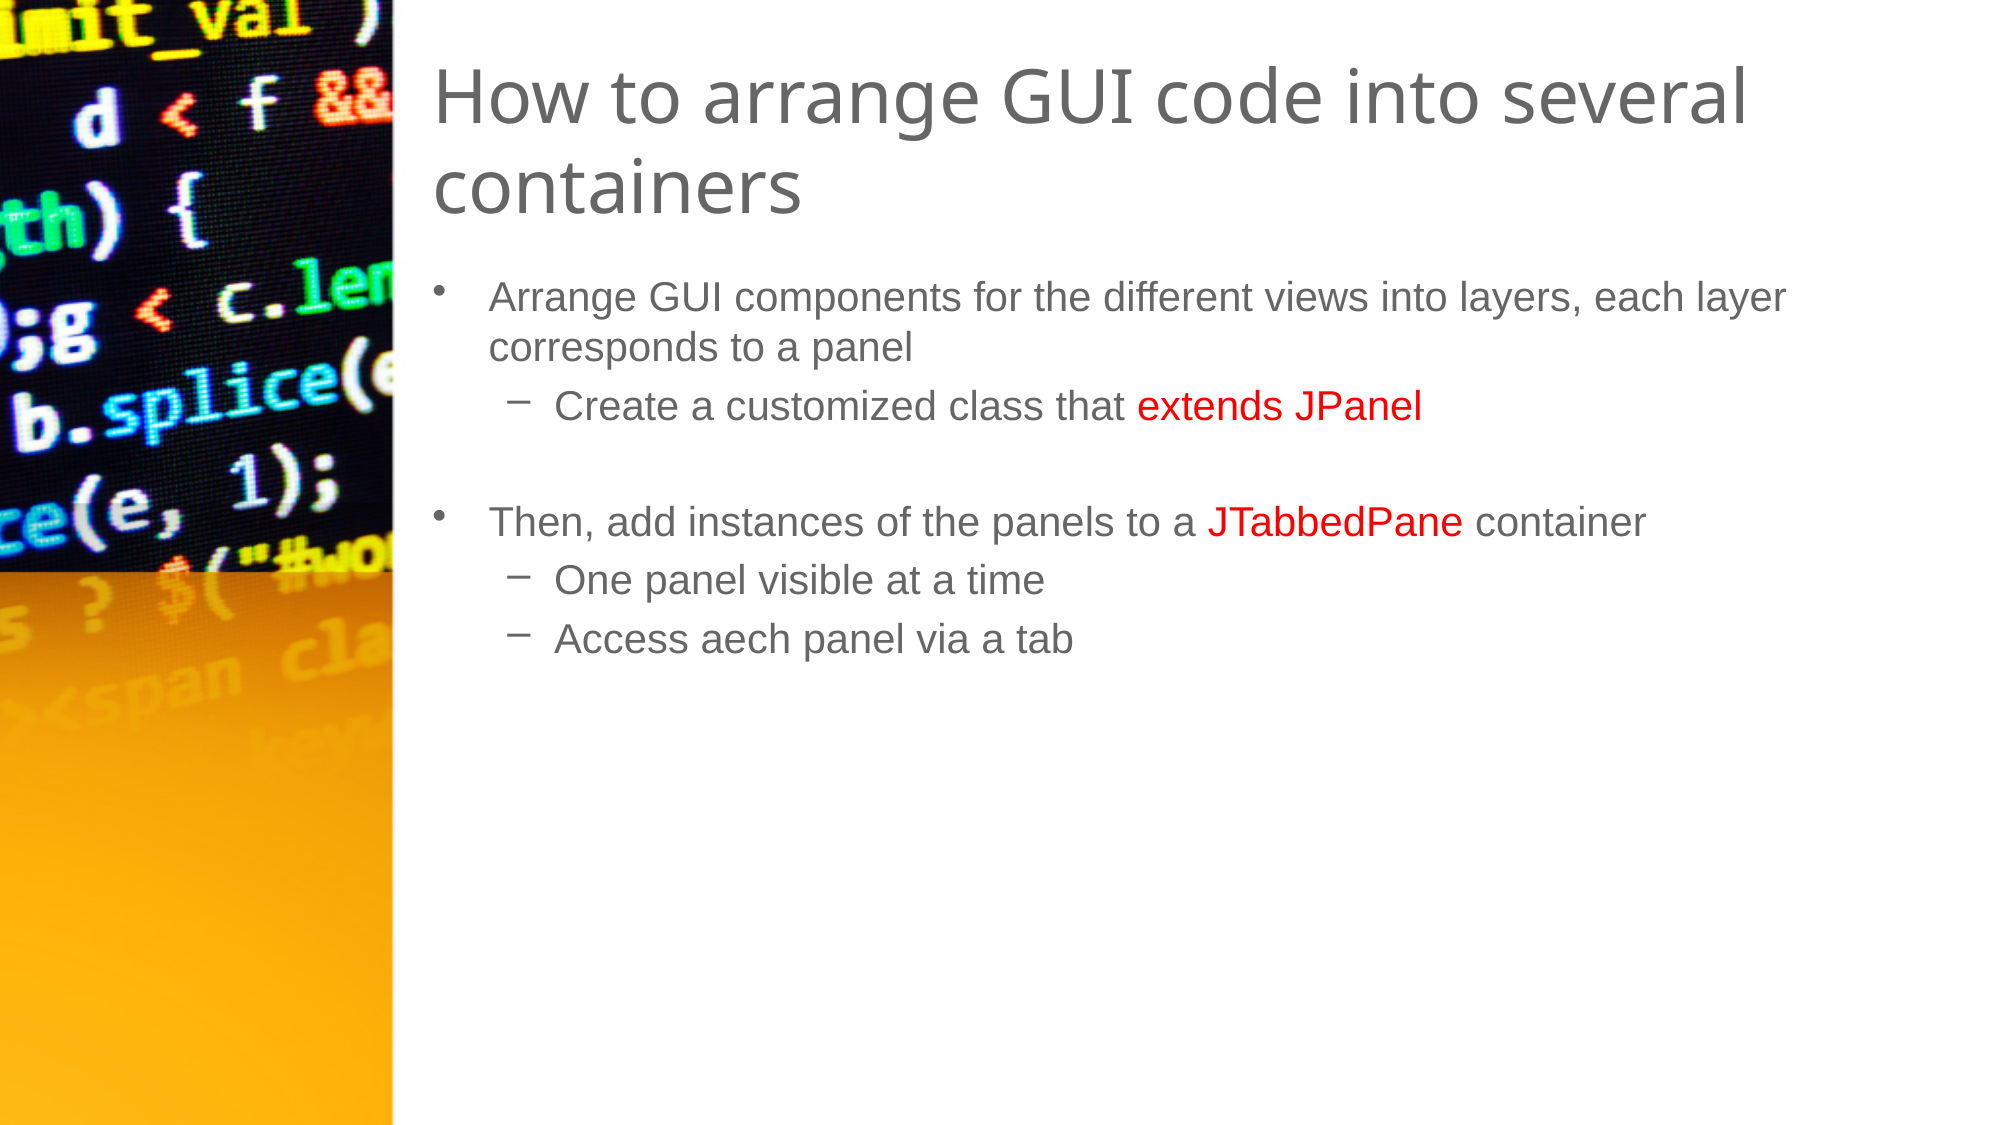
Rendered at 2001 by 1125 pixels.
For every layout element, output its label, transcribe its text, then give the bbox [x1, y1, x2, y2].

picture [0, 0, 2001, 1125]
list Arrange GUI components for the different views into layers, each layer corresponds to a panel Create a customized class that extends JPanel Then, add instances of the panels to a JTabbedPane container One panel visible at a time Access aech panel via a tab [417, 262, 1900, 1005]
picture [0, 512, 14, 520]
title How to arrange GUI code into several containers [417, 45, 1898, 233]
